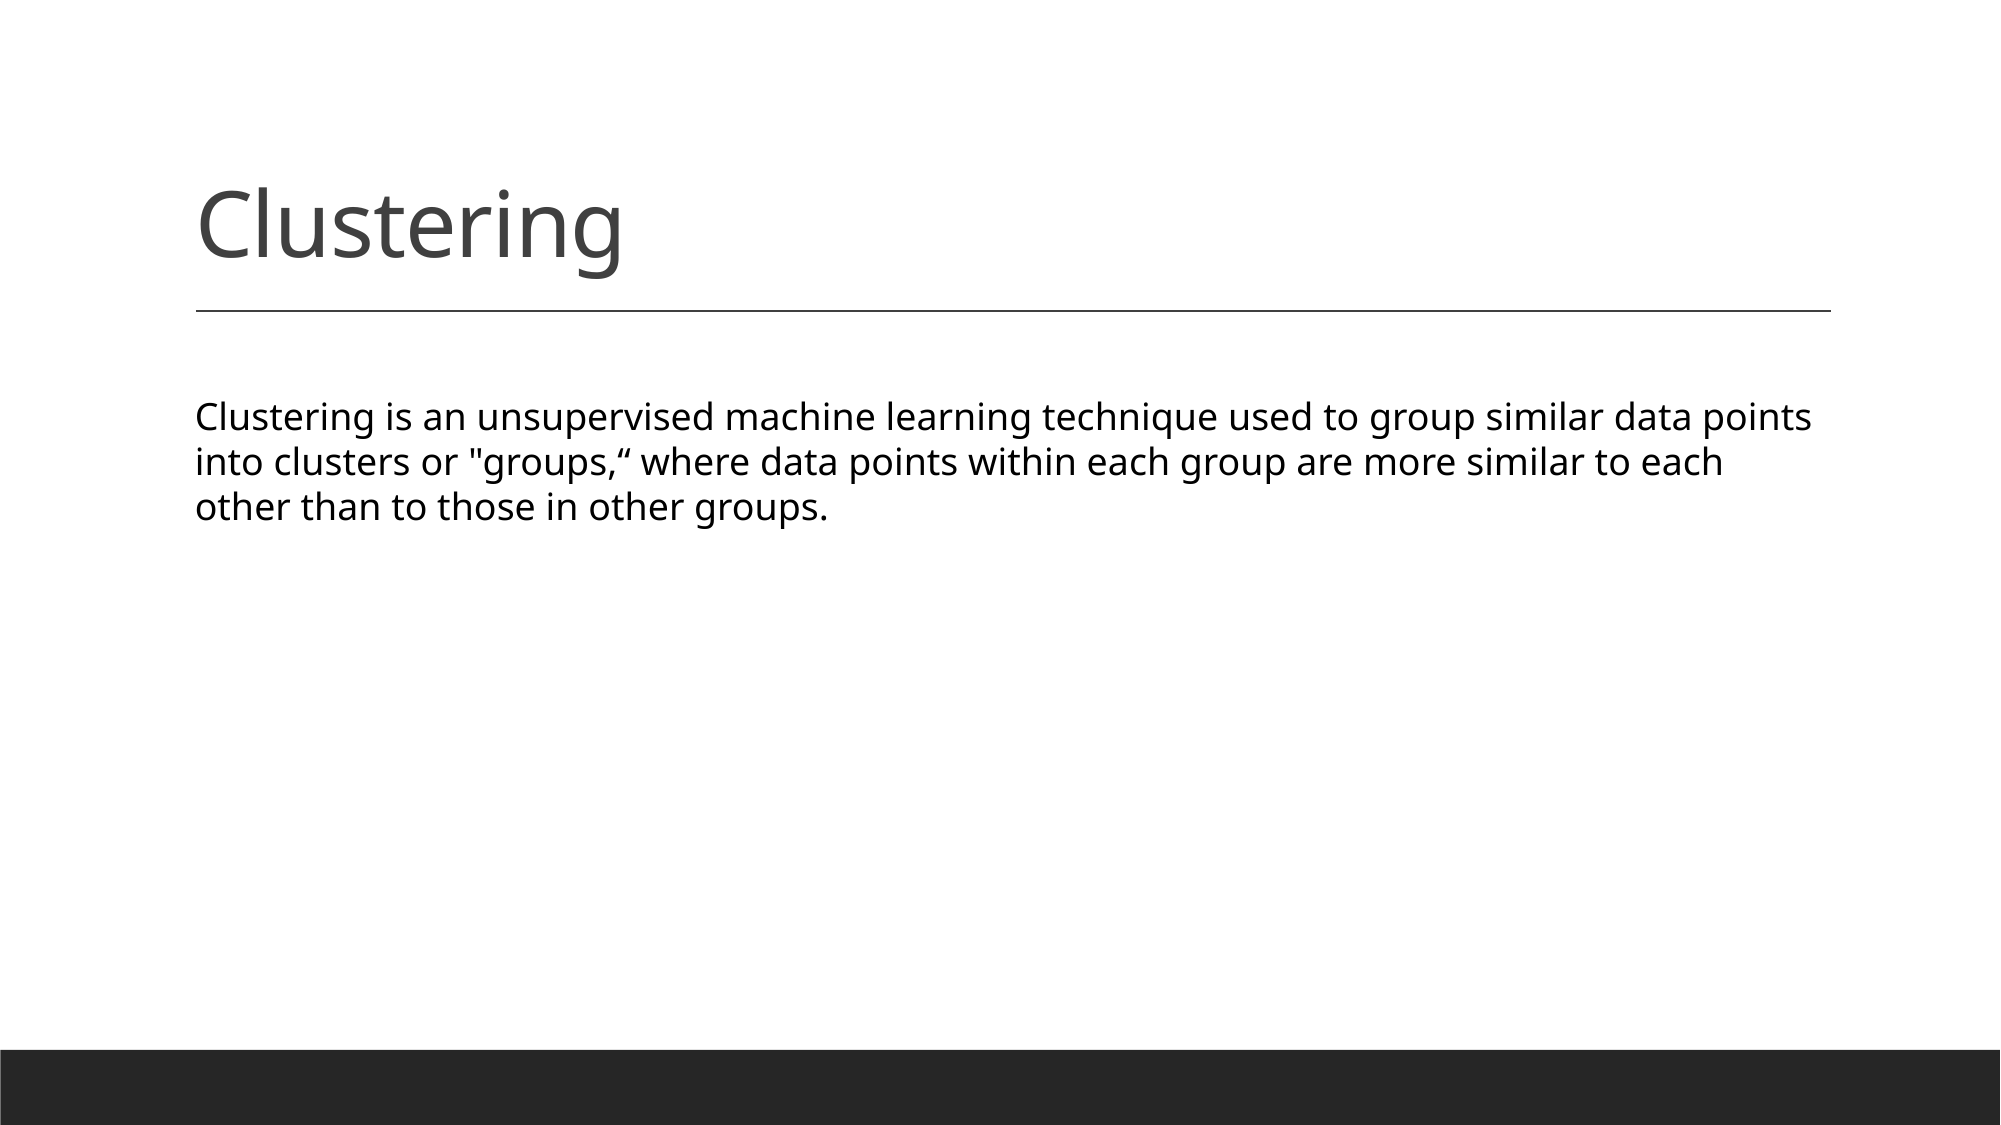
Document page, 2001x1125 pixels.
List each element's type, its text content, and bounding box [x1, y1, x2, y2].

title Clustering [180, 47, 1830, 285]
text_box Clustering is an unsupervised machine learning technique used to group similar data points into clusters or "groups,“ where data points within each group are more similar to each other than to those in other groups. [179, 385, 1830, 536]
